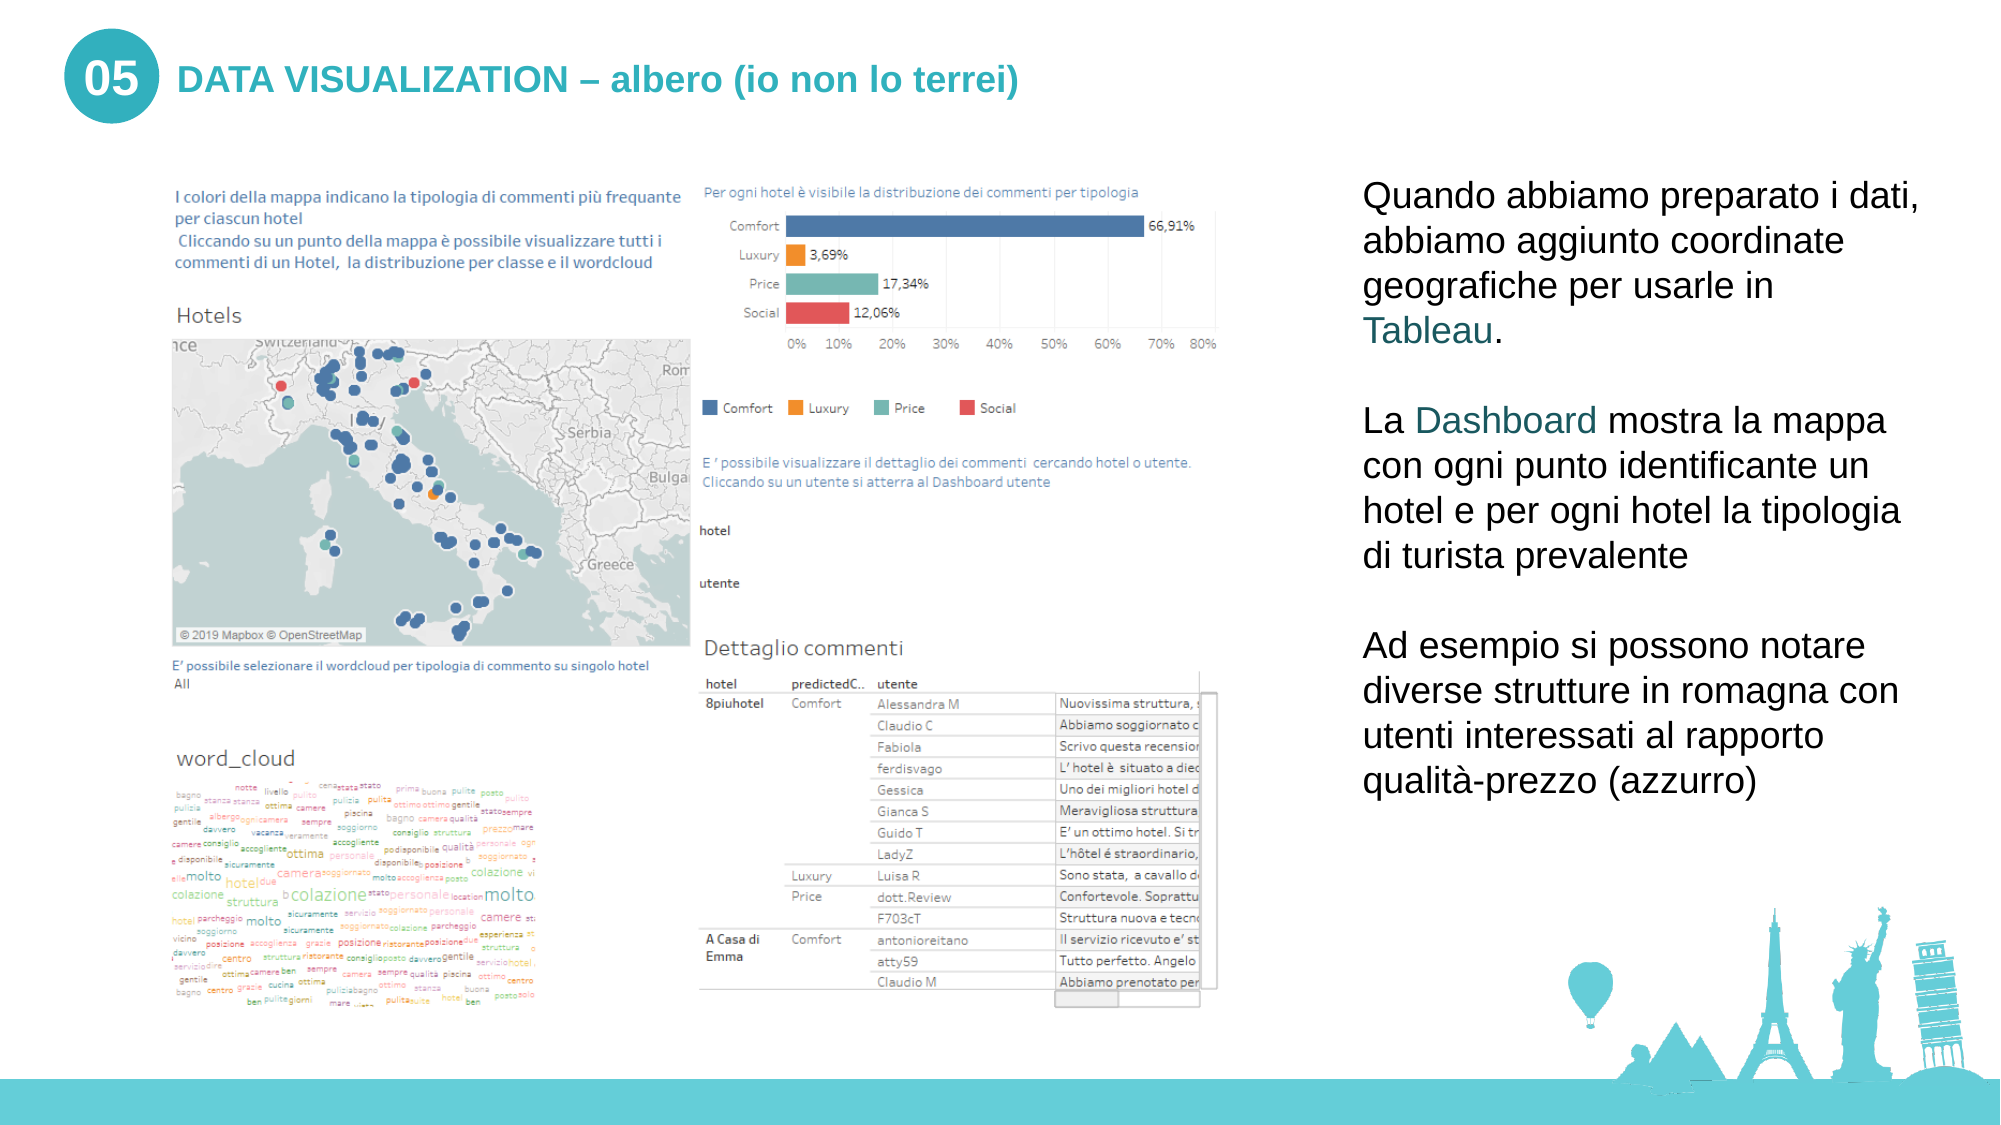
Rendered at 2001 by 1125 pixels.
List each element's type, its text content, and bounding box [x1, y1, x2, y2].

text_box Quando abbiamo preparato i dati, abbiamo aggiunto coordinate geografiche per usarle in Tableau. La Dashboard mostra la mappa con ogni punto identificante un hotel e per ogni hotel la tipologia di turista prevalente Ad esempio si possono notare diverse strutture in romagna con utenti interessati al rapporto qualità-prezzo (azzurro) [1347, 163, 1941, 854]
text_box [41, 28, 1193, 124]
picture [1733, 908, 1816, 1083]
picture [1899, 940, 1990, 1086]
picture [1830, 906, 1893, 1083]
picture [1568, 962, 1727, 1096]
picture [159, 163, 1231, 1021]
